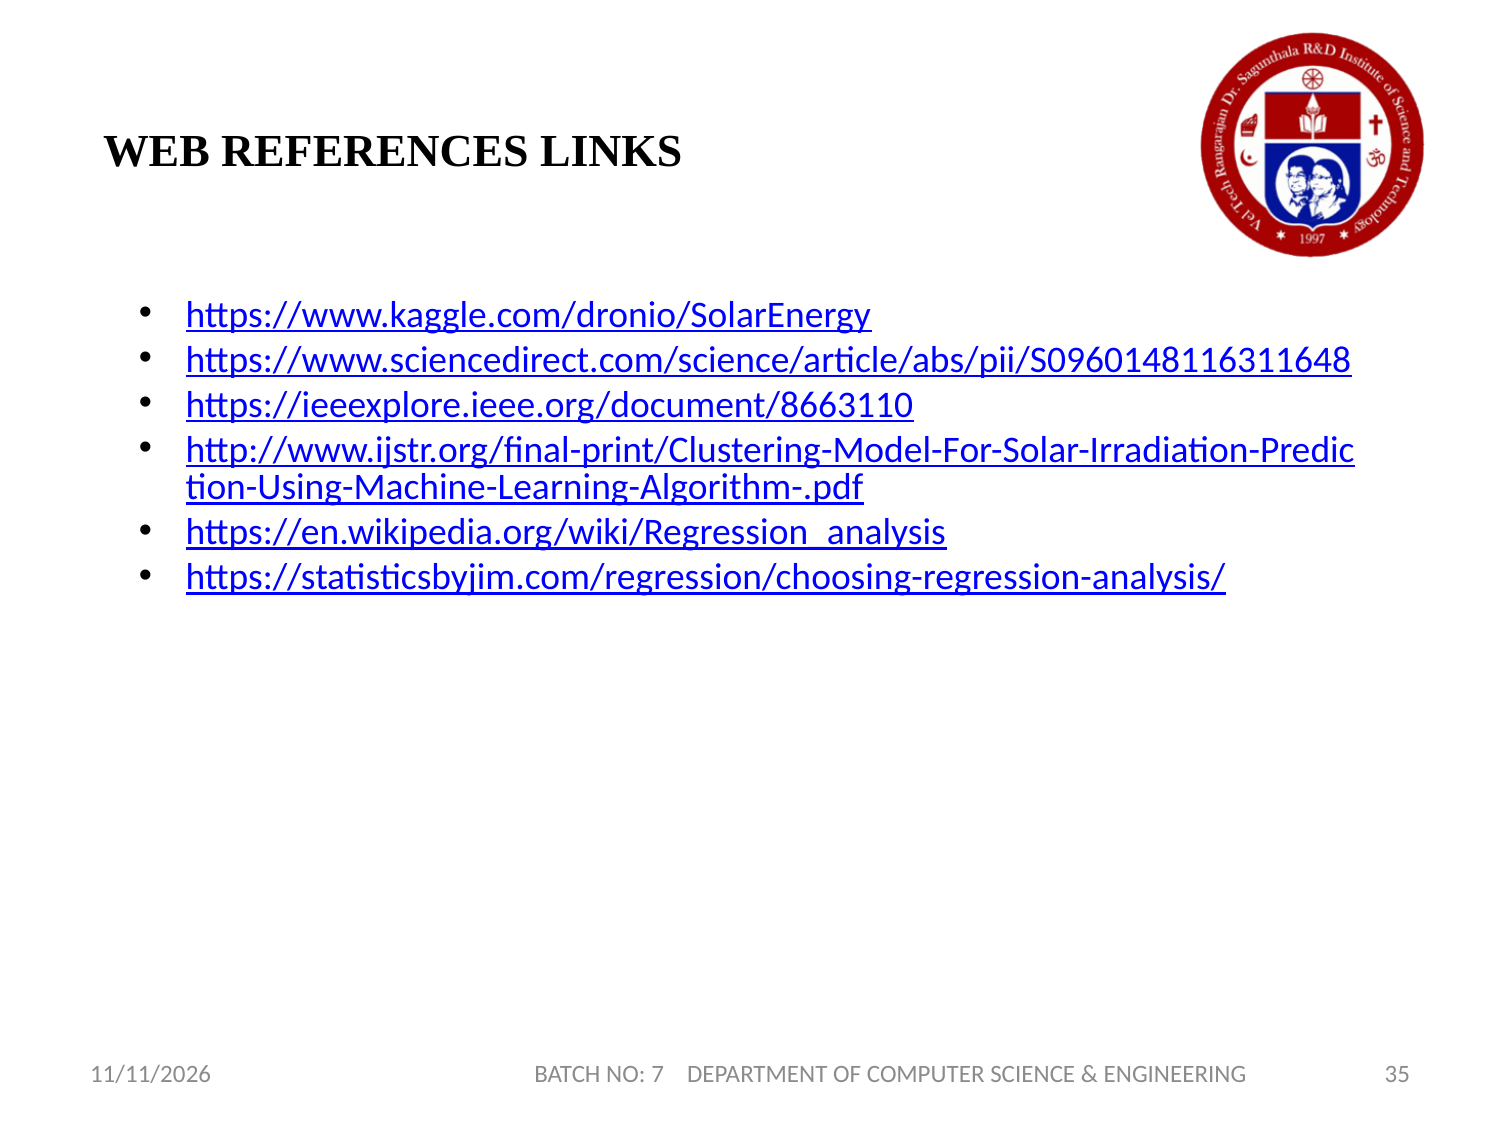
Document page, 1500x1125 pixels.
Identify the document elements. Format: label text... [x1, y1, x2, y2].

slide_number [75, 1042, 425, 1103]
slide_number 35 [1074, 1042, 1425, 1103]
picture [1200, 32, 1425, 258]
text_box https://www.kaggle.com/dronio/SolarEnergy https://www.sciencedirect.com/science/article/abs/pii/S0960148116311648 https://ieeexplore.ieee.org/document/8663110 http://www.ijstr.org/final-print/Clustering-Model-For-Solar-Irradiation-Prediction-Using-Machine-Learning-Algorithm-.pdf https://en.wikipedia.org/wiki/Regression_analysis https://statisticsbyjim.com/regression/choosing-regression-analysis/ [123, 282, 1376, 567]
text_box WEB REFERENCES LINKS [88, 113, 839, 184]
footer BATCH NO: 7 DEPARTMENT OF COMPUTER SCIENCE & ENGINEERING [512, 1042, 1074, 1103]
